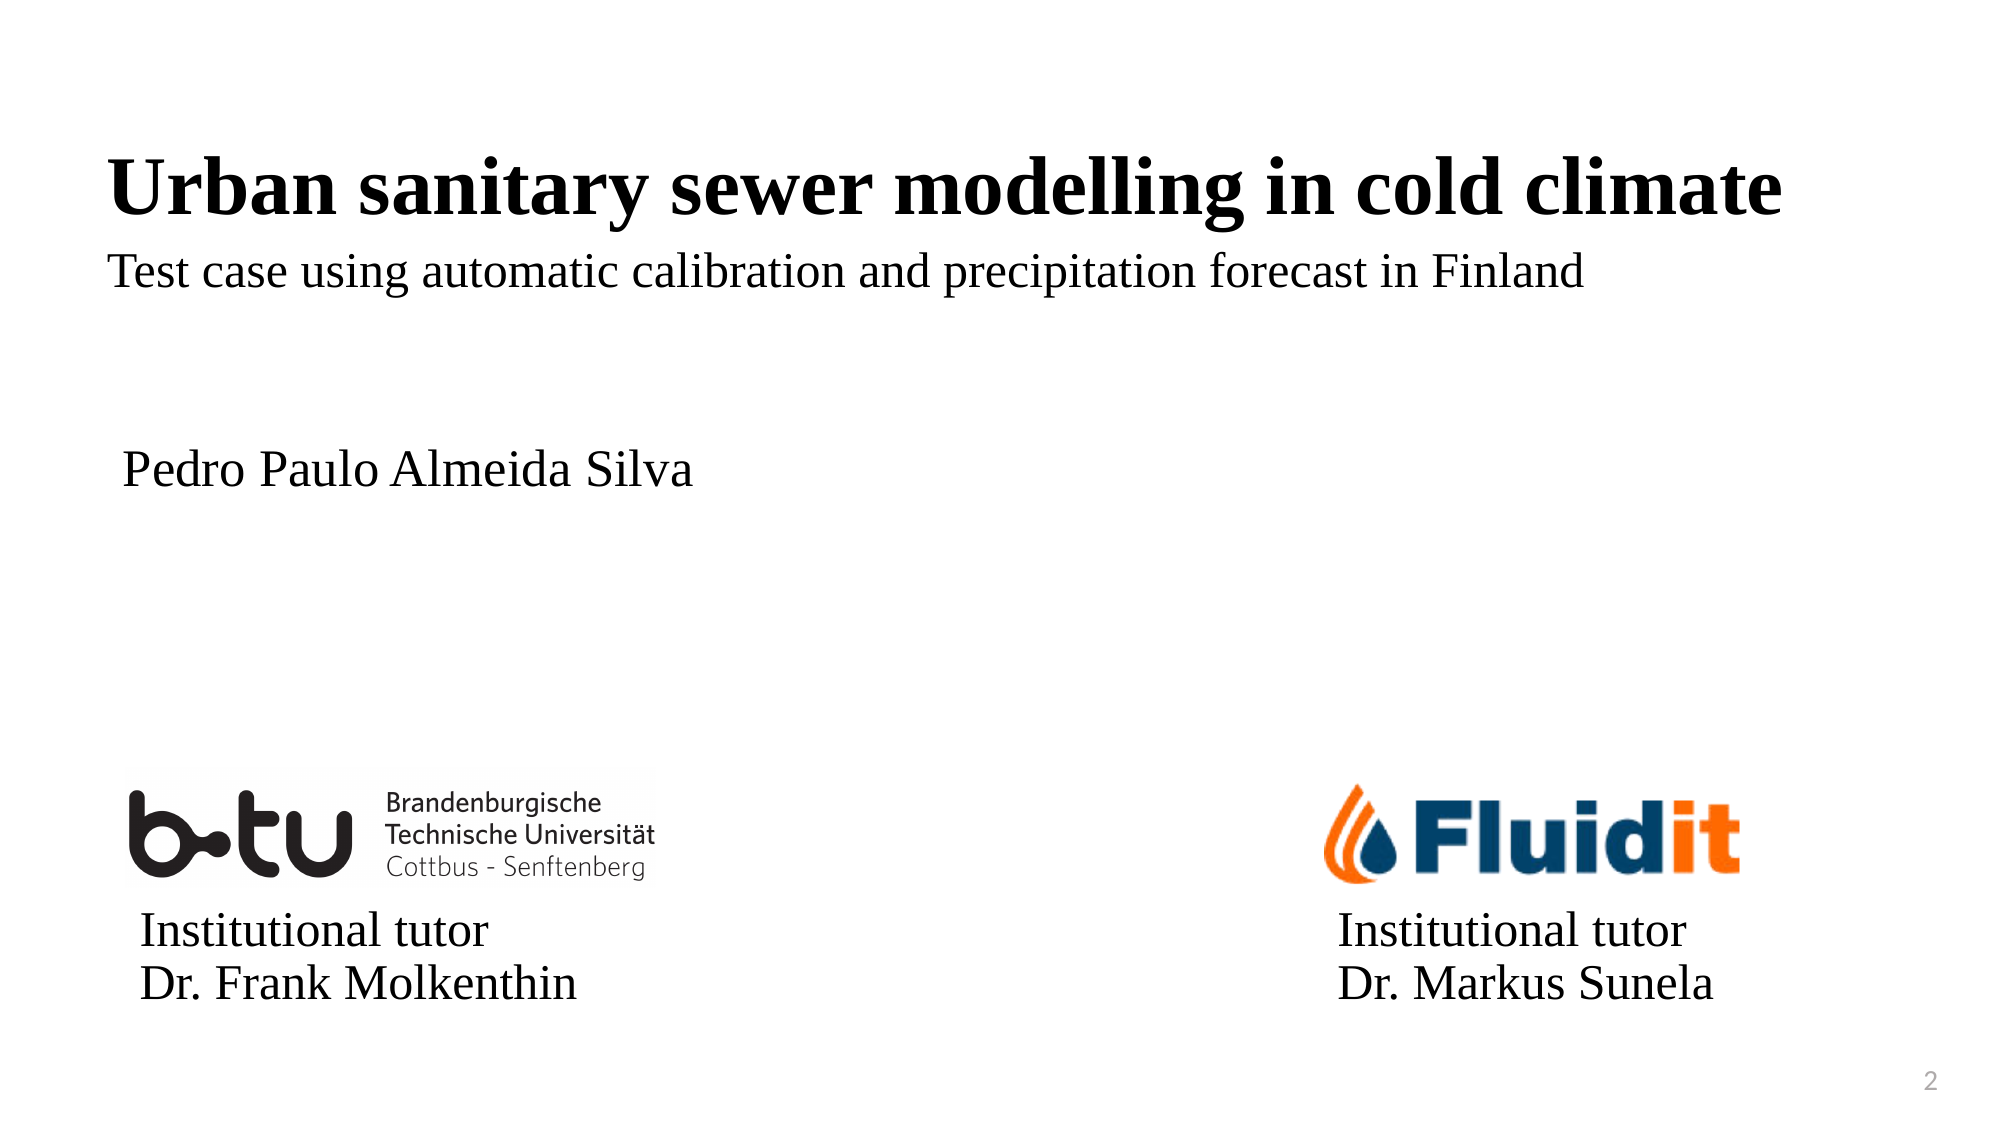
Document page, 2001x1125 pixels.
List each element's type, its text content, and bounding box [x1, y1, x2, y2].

text_box 2 [1908, 1053, 1977, 1114]
title Urban sanitary sewer modelling in cold climate [91, 121, 1862, 240]
text_box Institutional tutor Dr. Frank Molkenthin [124, 895, 621, 1015]
picture [1322, 772, 1744, 888]
text_box Institutional tutor Dr. Markus Sunela [1322, 895, 1819, 1015]
text_box Pedro Paulo Almeida Silva [107, 433, 860, 540]
picture [125, 767, 656, 889]
subtitle Test case using automatic calibration and precipitation forecast in Finland [91, 236, 1701, 333]
